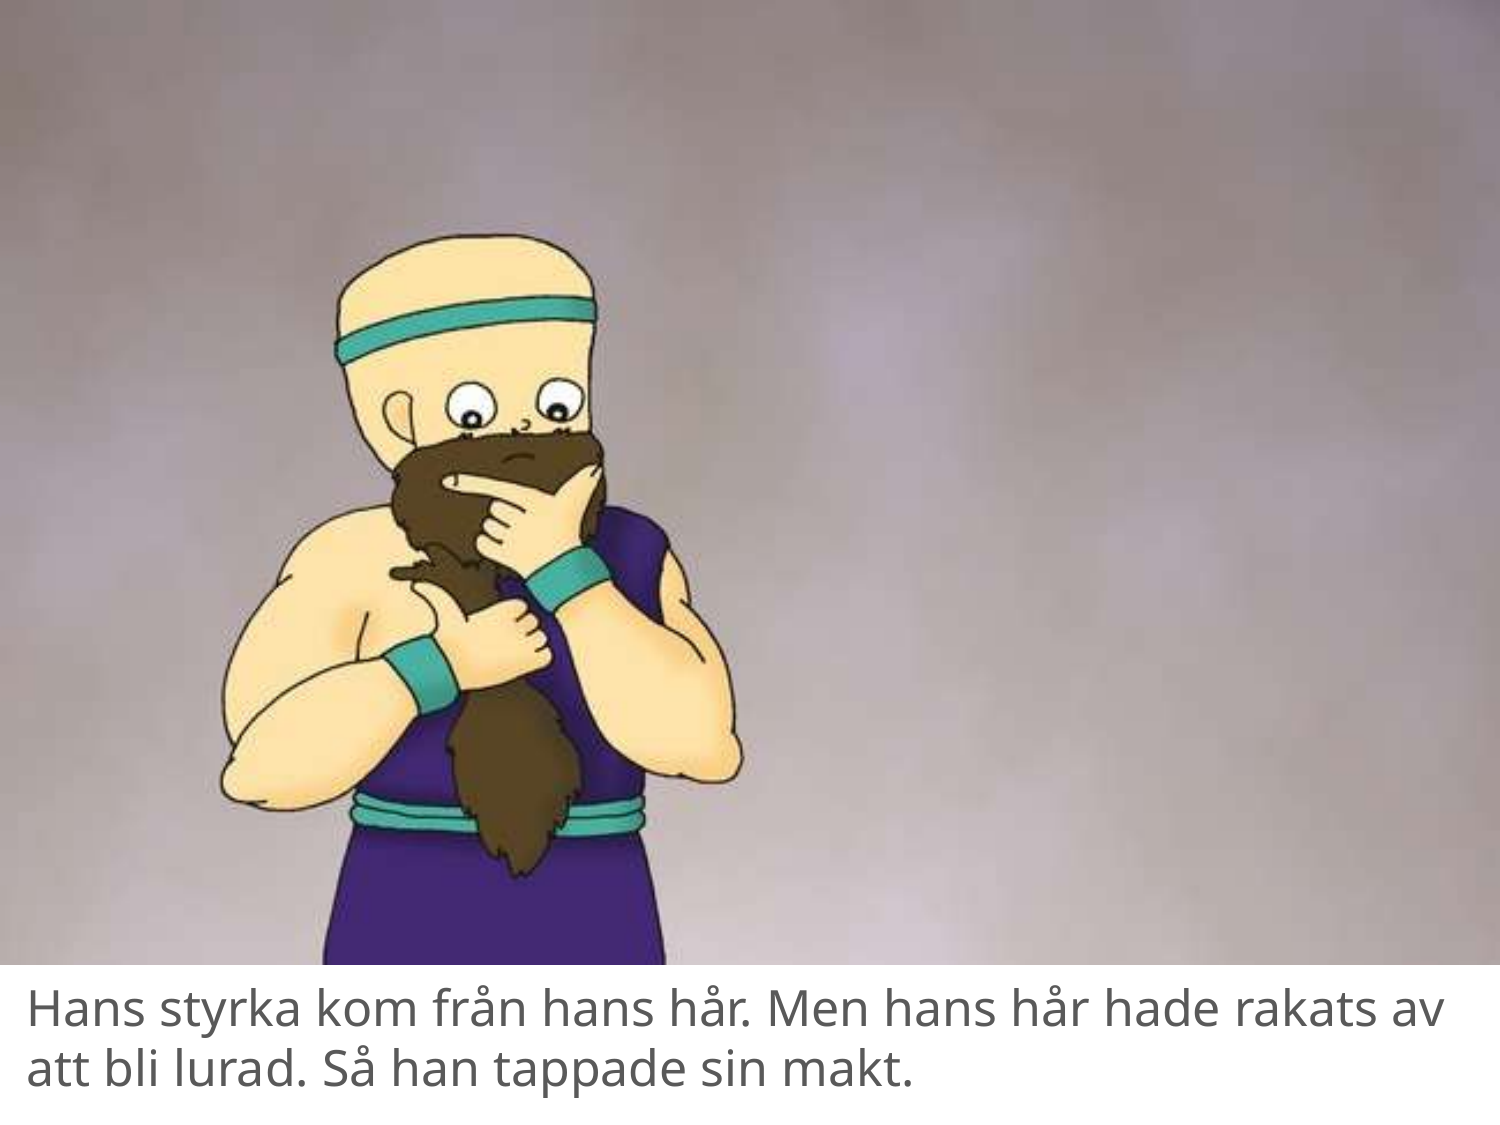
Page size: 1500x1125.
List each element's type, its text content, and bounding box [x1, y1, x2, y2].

text_box Hans styrka kom från hans hår. Men hans hår hade rakats av att bli lurad. Så han tappade sin makt. [11, 973, 1498, 1105]
picture [0, 0, 1500, 965]
